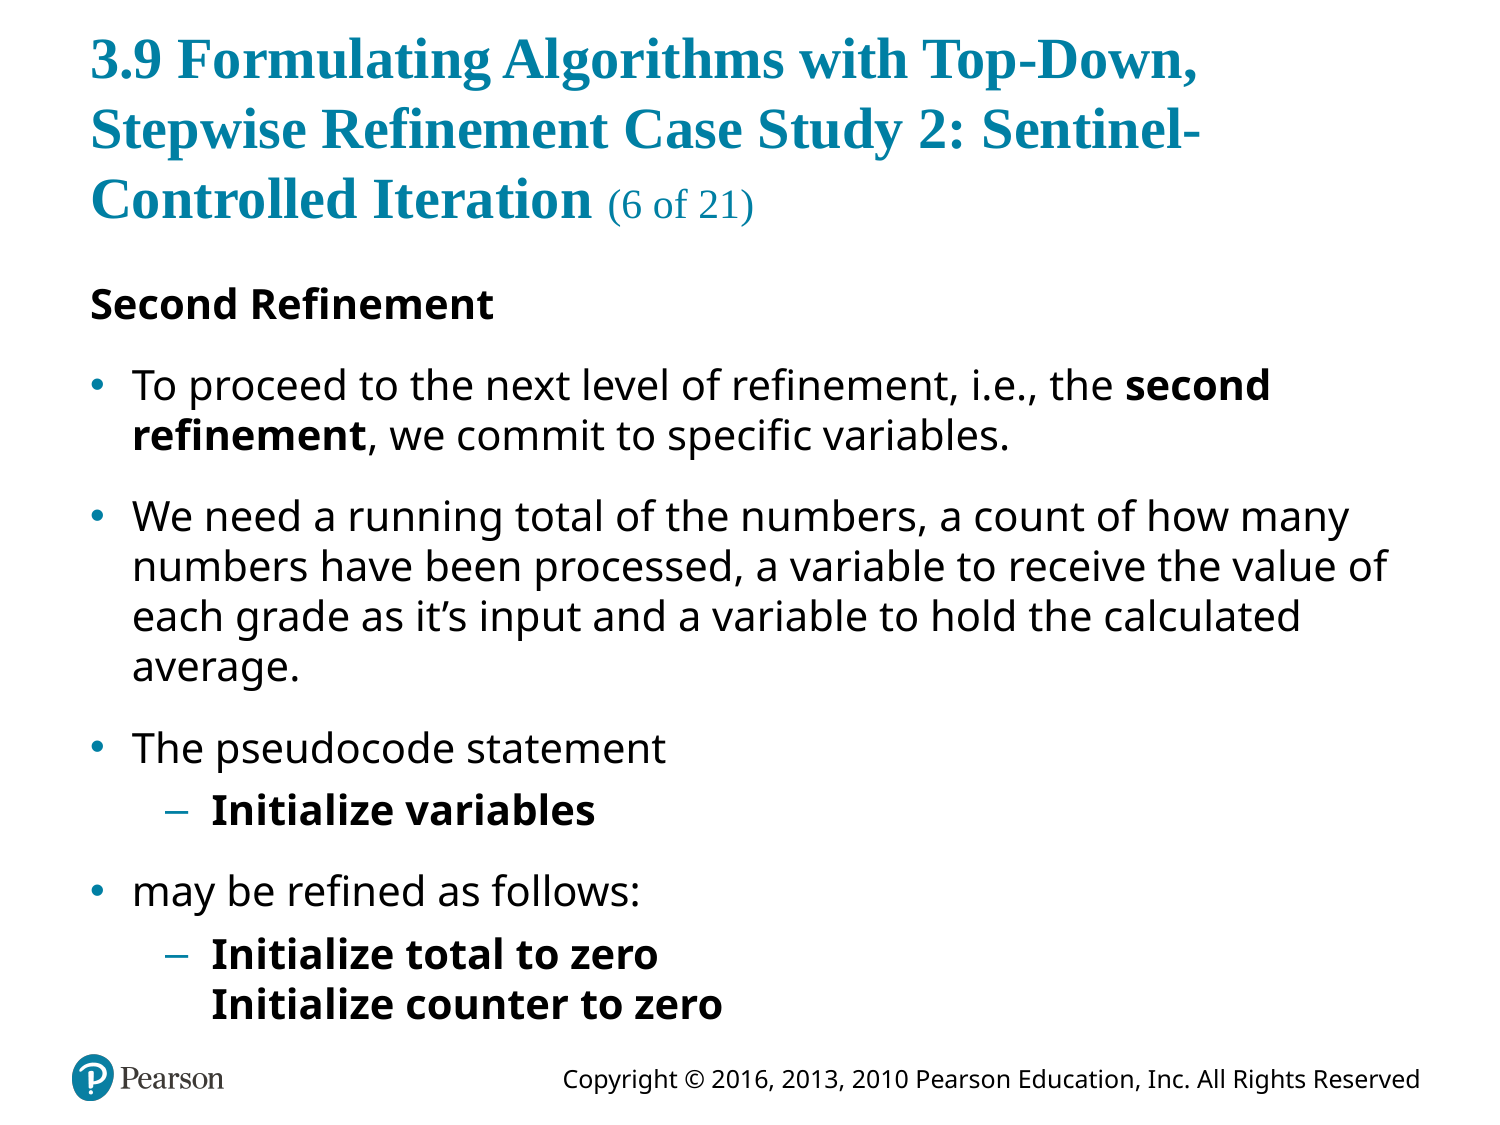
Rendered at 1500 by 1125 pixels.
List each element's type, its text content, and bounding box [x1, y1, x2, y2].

picture [80, 1063, 106, 1088]
title 3.9 Formulating Algorithms with Top-Down, Stepwise Refinement Case Study 2: Sentinel-Controlled Iteration (6 of 21) [75, 35, 1425, 216]
picture [98, 1054, 224, 1101]
list Second Refinement To proceed to the next level of refinement, i.e., the second refinement, we commit to specific variables. We need a running total of the numbers, a count of how many numbers have been processed, a variable to receive the value of each grade as it’s input and a variable to hold the calculated average. The pseudocode statement Initialize variables may be refined as follows: Initialize total to zero Initialize counter to zero [75, 262, 1425, 1043]
picture [72, 1087, 83, 1101]
picture [72, 1054, 88, 1070]
